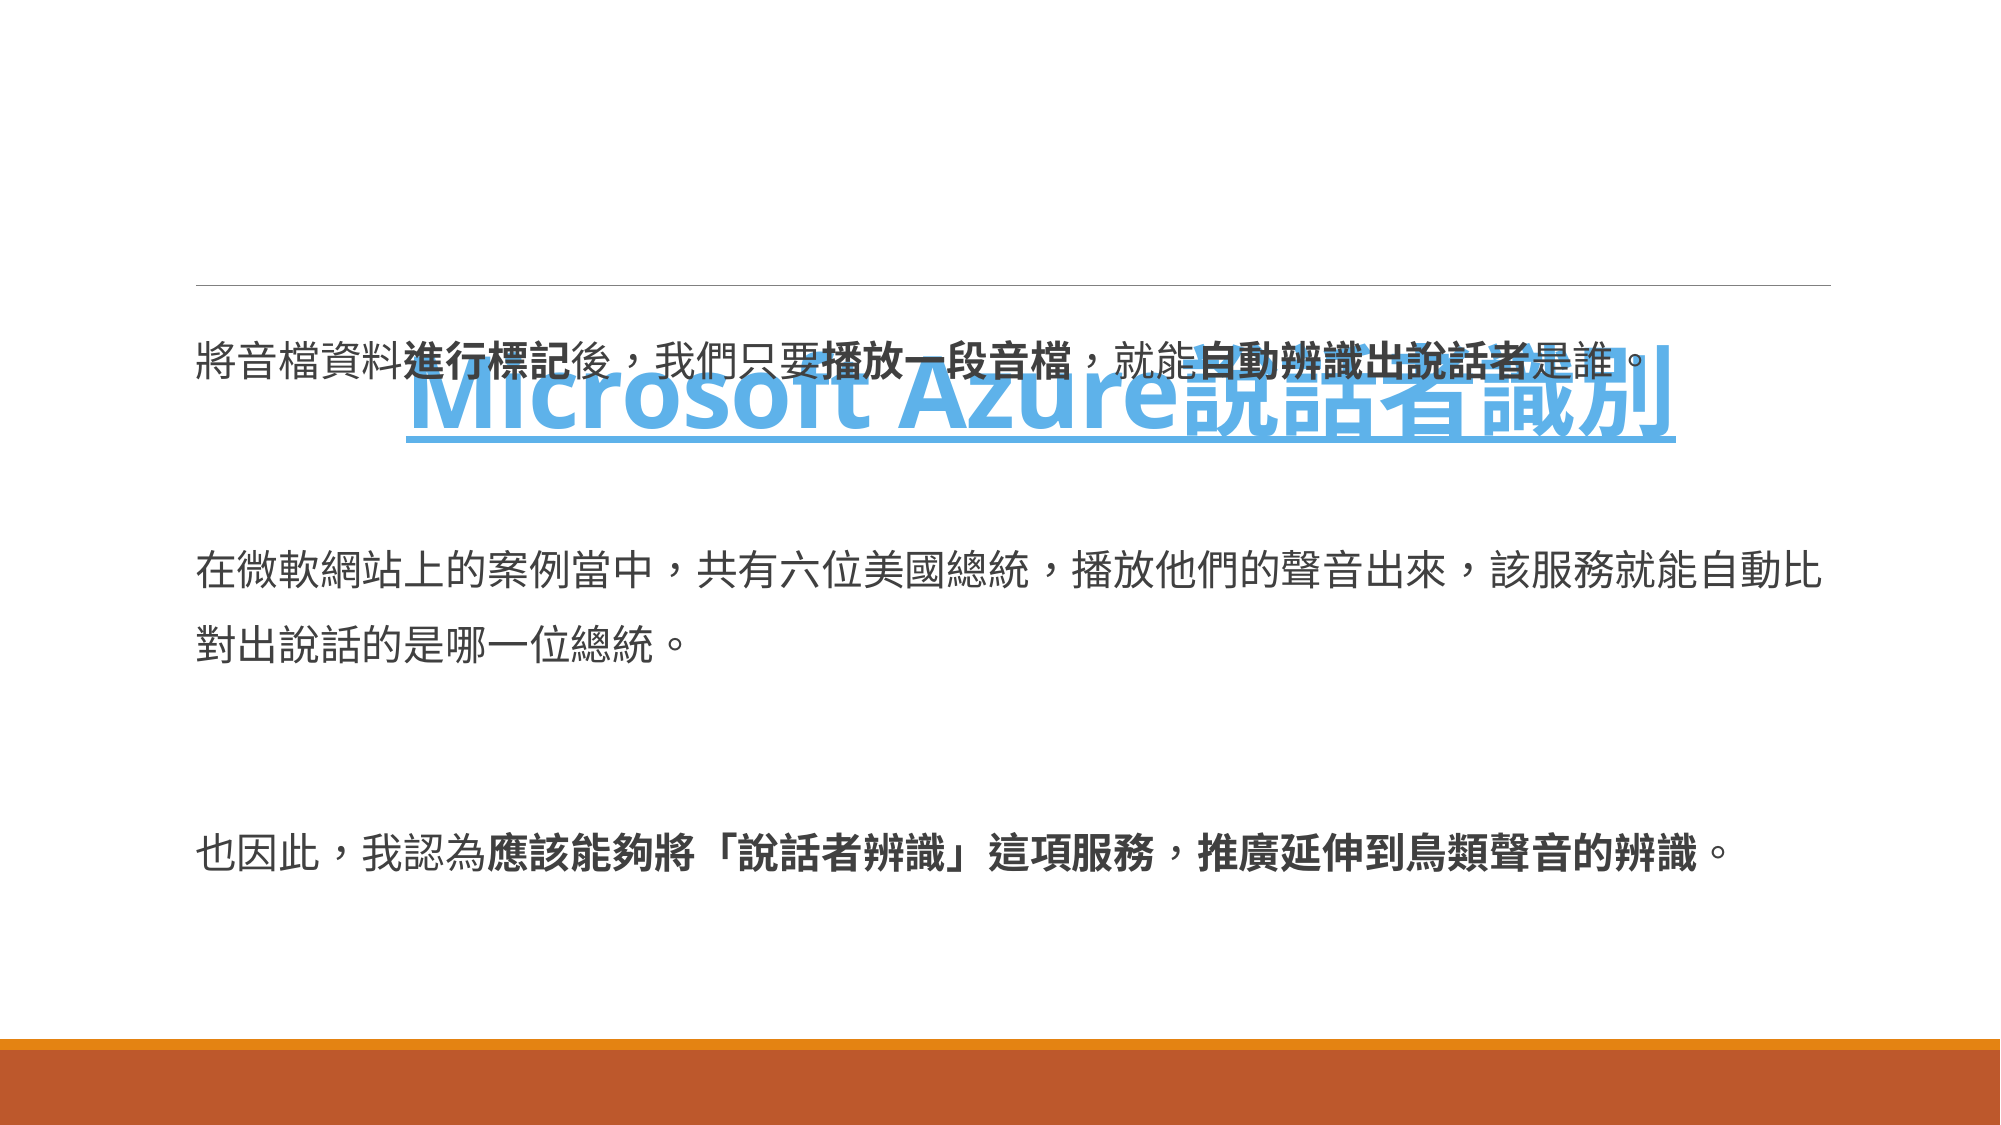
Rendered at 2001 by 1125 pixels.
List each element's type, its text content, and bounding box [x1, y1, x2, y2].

list 將音檔資料進行標記後，我們只要播放一段音檔，就能自動辨識出說話者是誰。 在微軟網站上的案例當中，共有六位美國總統，播放他們的聲音出來，該服務就能自動比對出說話的是哪一位總統。 也因此，我認為應該能夠將「說話者辨識」這項服務，推廣延伸到鳥類聲音的辨識。 [180, 302, 1830, 963]
title Microsoft Azure說話者識別 [264, 83, 1819, 302]
